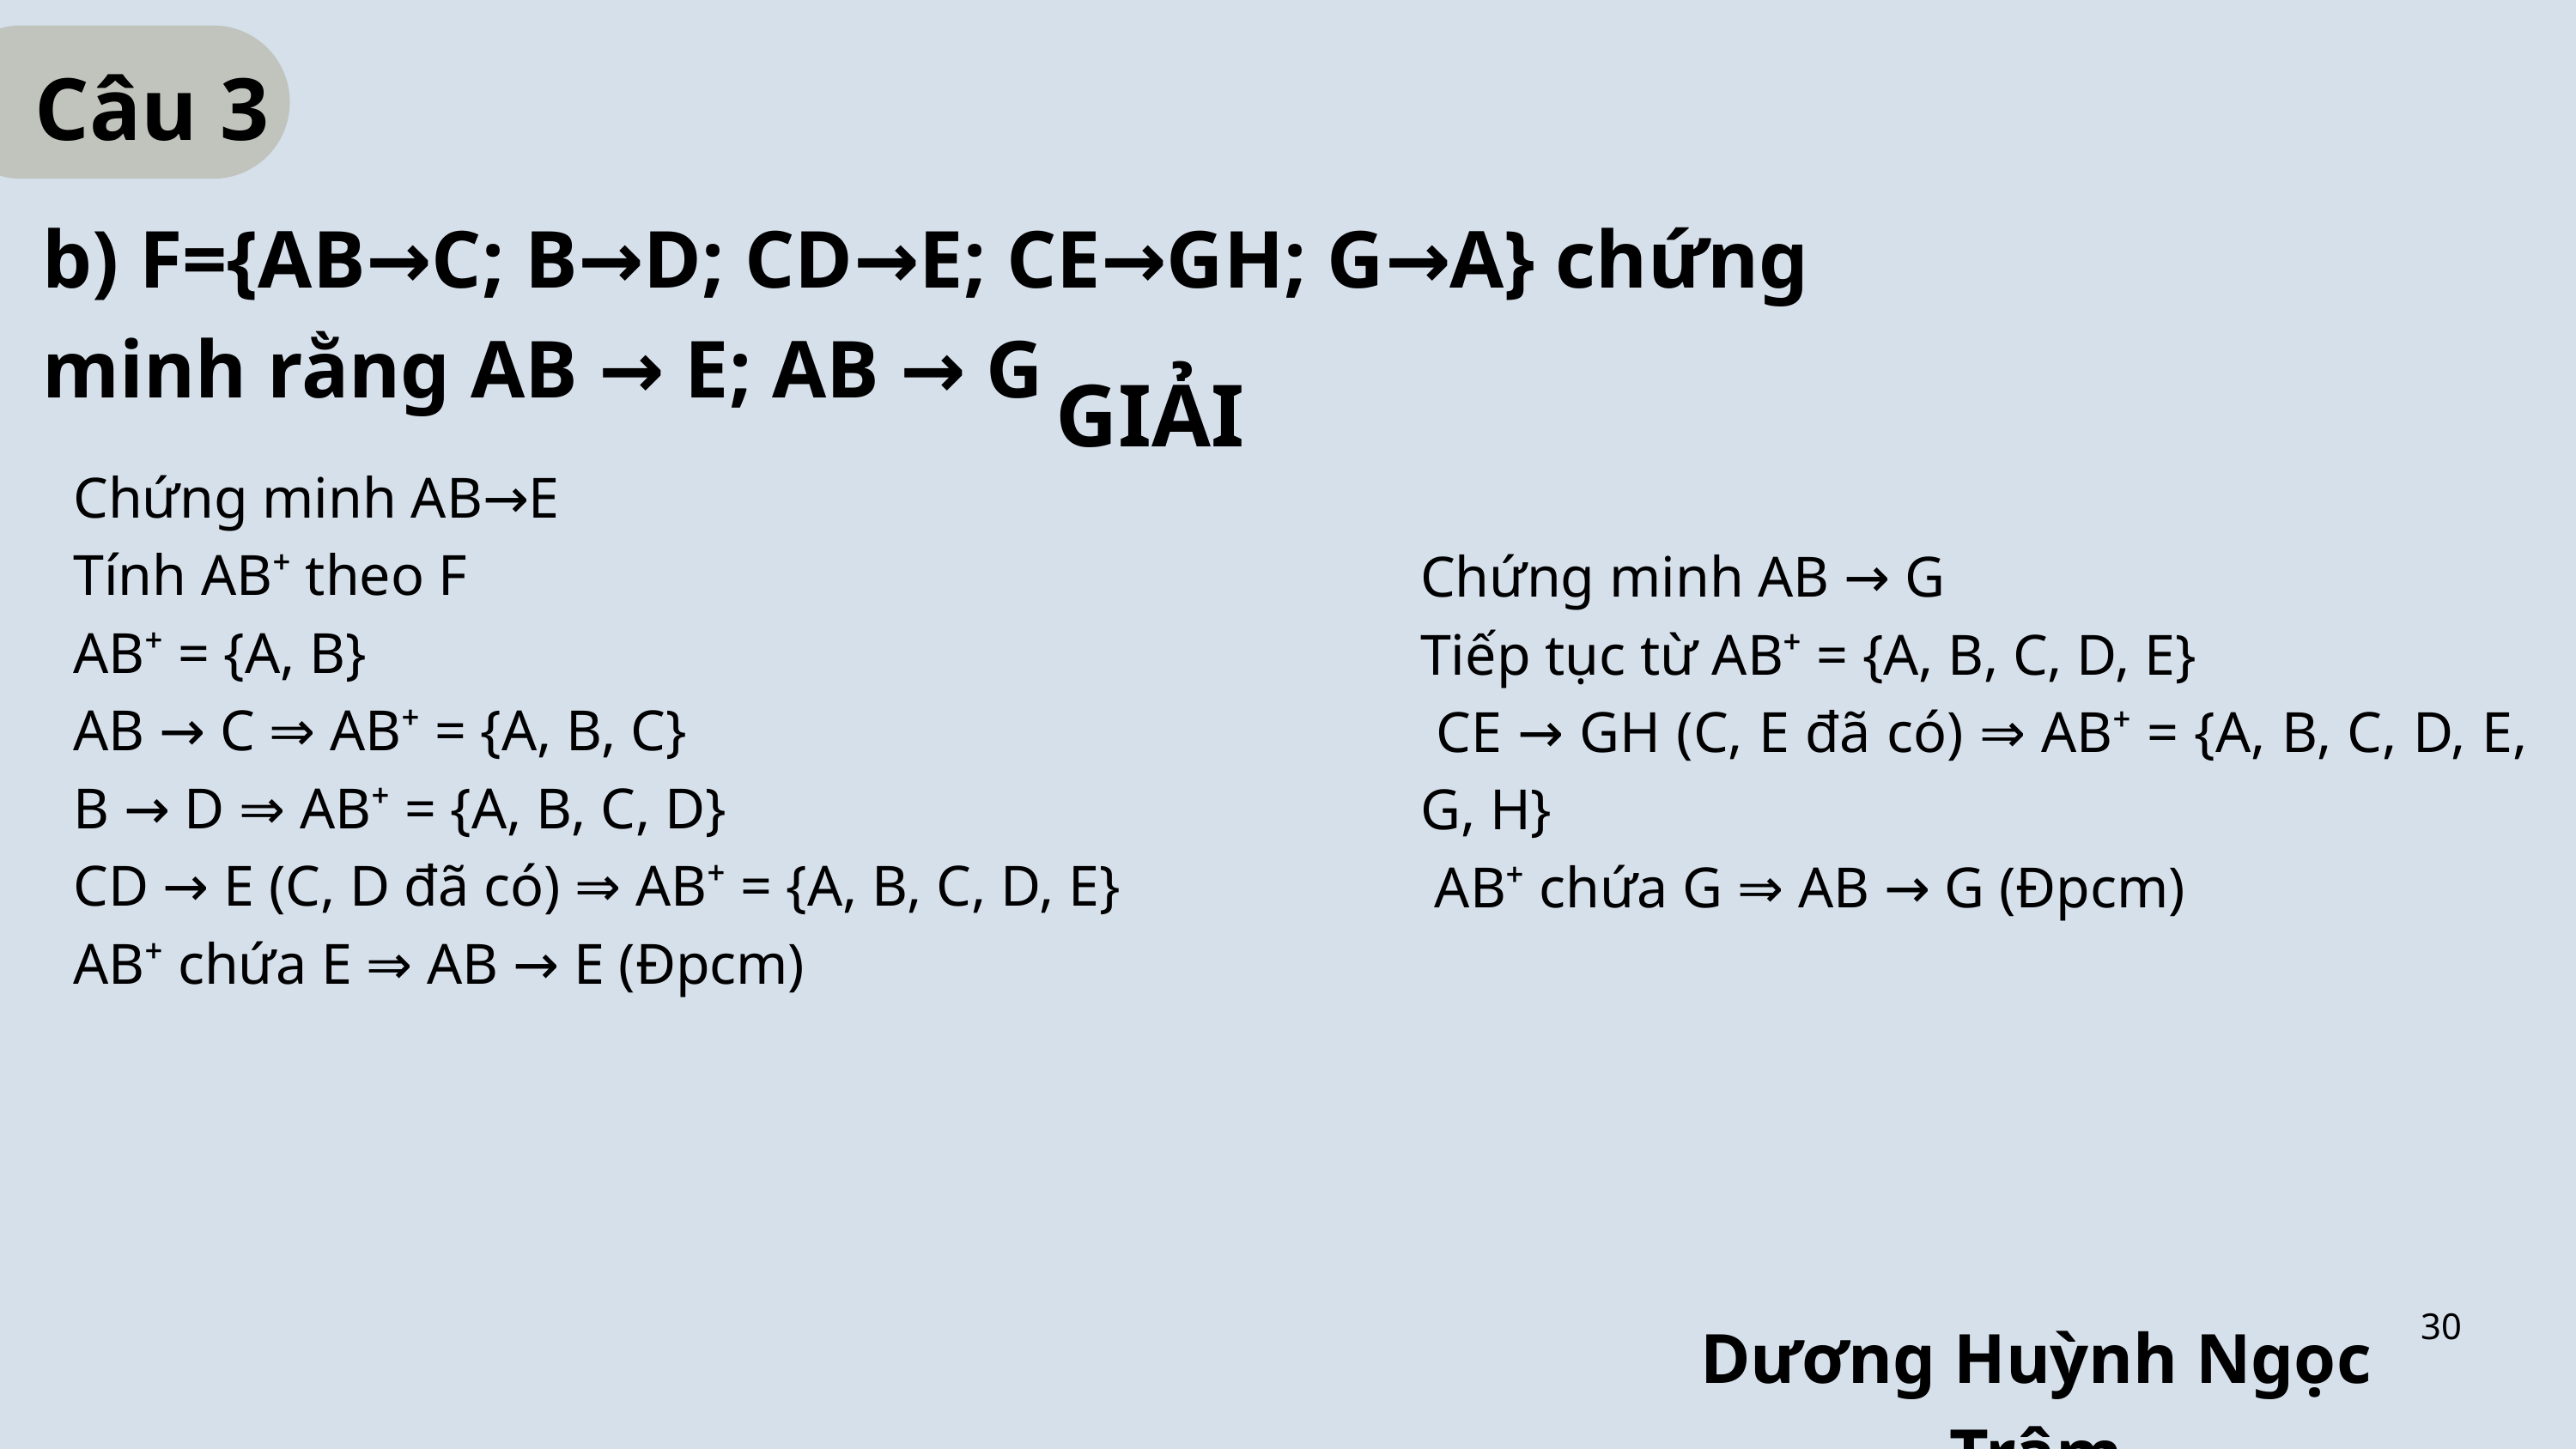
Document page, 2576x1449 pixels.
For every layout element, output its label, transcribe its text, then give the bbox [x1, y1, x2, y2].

text_box b) F={AB→C; B→D; CD→E; CE→GH; G→A} chứng minh rằng AB → E; AB → G [42, 193, 1857, 415]
text_box Dương Huỳnh Ngọc Trâm [1641, 1301, 2432, 1449]
text_box 30 [2421, 1296, 2463, 1348]
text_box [0, 25, 290, 179]
text_box GIẢI [1012, 343, 1288, 464]
text_box Chứng minh AB → G Tiếp tục từ AB⁺ = {A, B, C, D, E} CE → GH (C, E đã có) ⇒ AB⁺ = {A, B, C, D, E, G, H} AB⁺ chứa G ⇒ AB → G (Đpcm) [1420, 530, 2529, 919]
text_box Chứng minh AB→E Tính AB⁺ theo F AB⁺ = {A, B} AB → C ⇒ AB⁺ = {A, B, C} B → D ⇒ AB⁺ = {A, B, C, D} CD → E (C, D đã có) ⇒ AB⁺ = {A, B, C, D, E} AB⁺ chứa E ⇒ AB → E (Đpcm) [73, 451, 1182, 1073]
